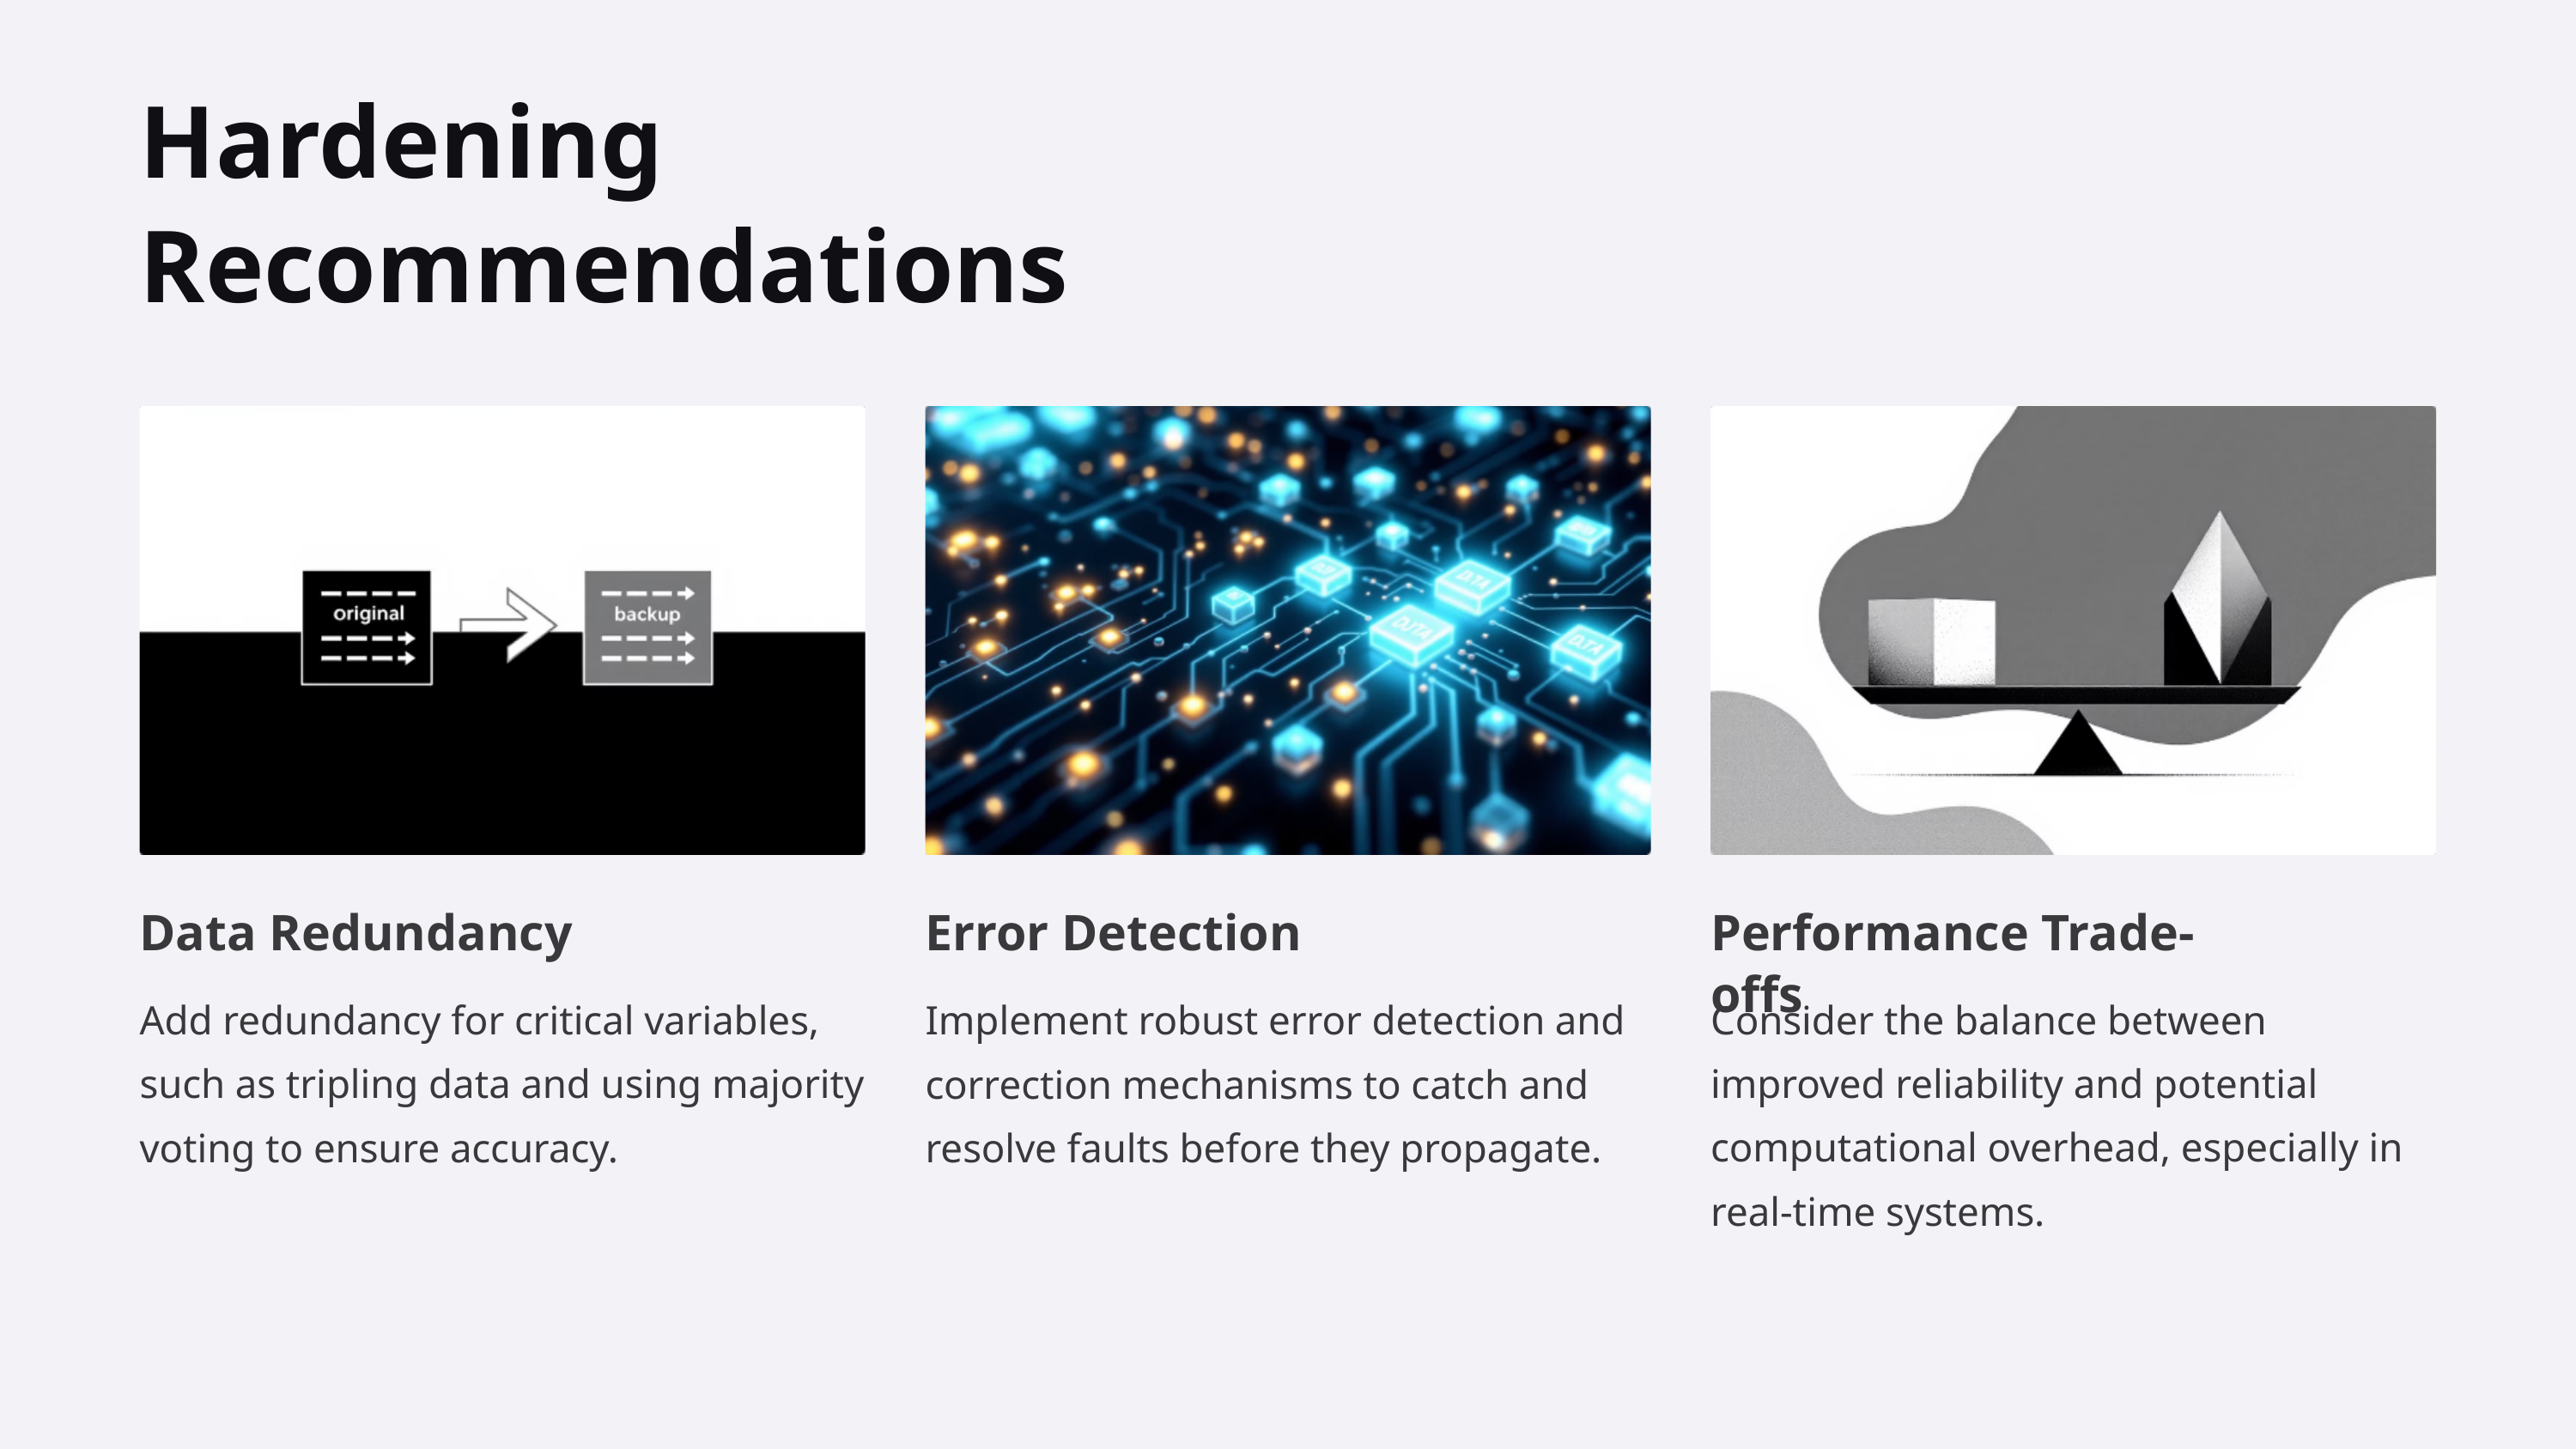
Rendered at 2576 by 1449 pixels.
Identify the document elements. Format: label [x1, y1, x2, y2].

text_box [0, 0, 2576, 1449]
